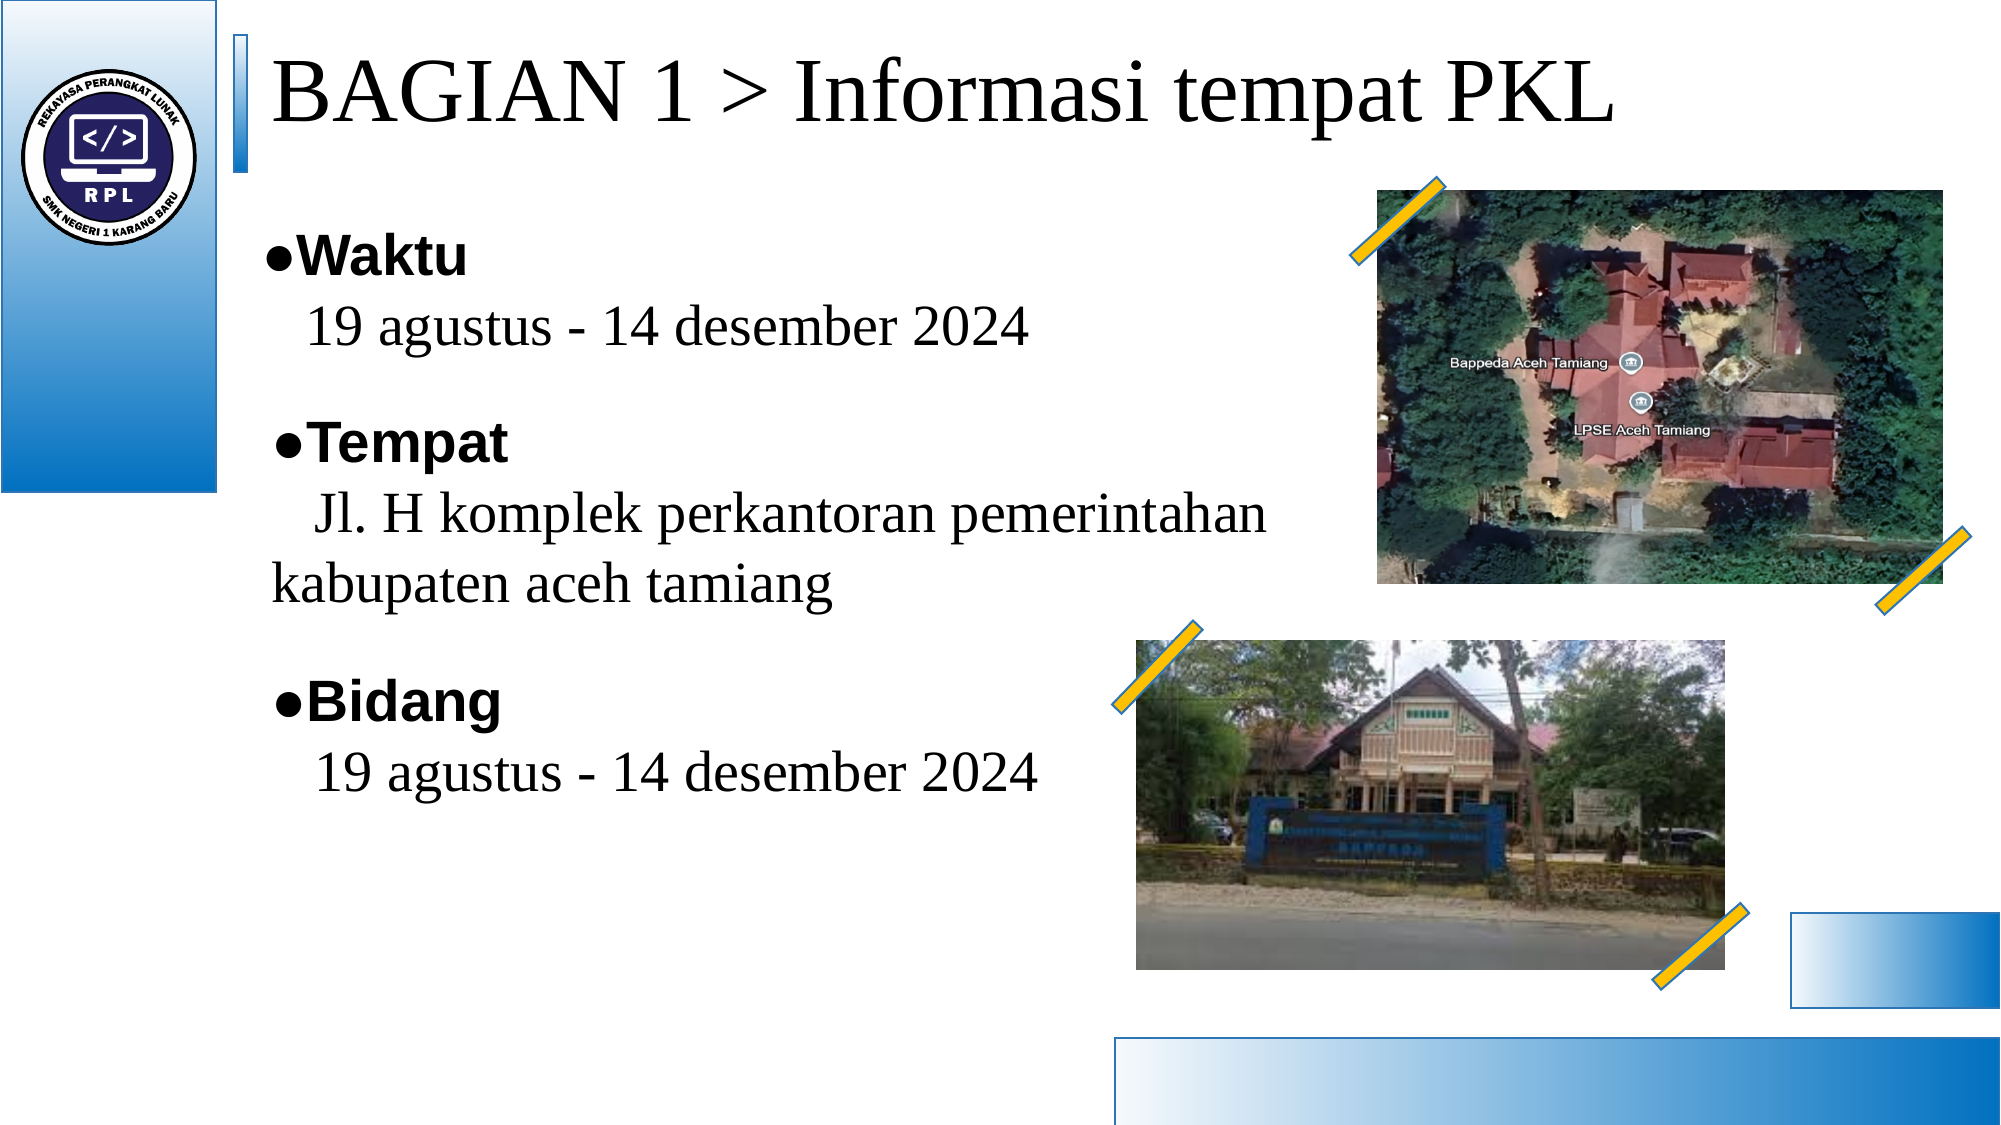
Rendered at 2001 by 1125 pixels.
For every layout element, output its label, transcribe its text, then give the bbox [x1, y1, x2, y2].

picture [1377, 190, 1943, 584]
text_box [1419, 175, 1448, 191]
text_box ●Bidang 19 agustus - 14 desember 2024 [256, 655, 1136, 810]
text_box ●Tempat Jl. H komplek perkantoran pemerintahan kabupaten aceh tamiang [256, 397, 1518, 622]
picture [21, 69, 197, 246]
text_box [1172, 619, 1205, 640]
text_box [1348, 229, 1377, 267]
text_box BAGIAN 1 > Informasi tempat PKL [256, 34, 2000, 149]
picture [1136, 640, 1725, 970]
text_box [1, 0, 217, 493]
text_box ●Waktu 19 agustus - 14 desember 2024 [246, 209, 1377, 365]
text_box [1114, 1037, 2000, 1125]
text_box [1650, 970, 1686, 992]
text_box [1110, 678, 1136, 716]
text_box [1943, 525, 1973, 564]
text_box [1790, 912, 2000, 1009]
text_box [1725, 901, 1751, 936]
text_box [1874, 584, 1921, 617]
text_box [233, 34, 248, 173]
